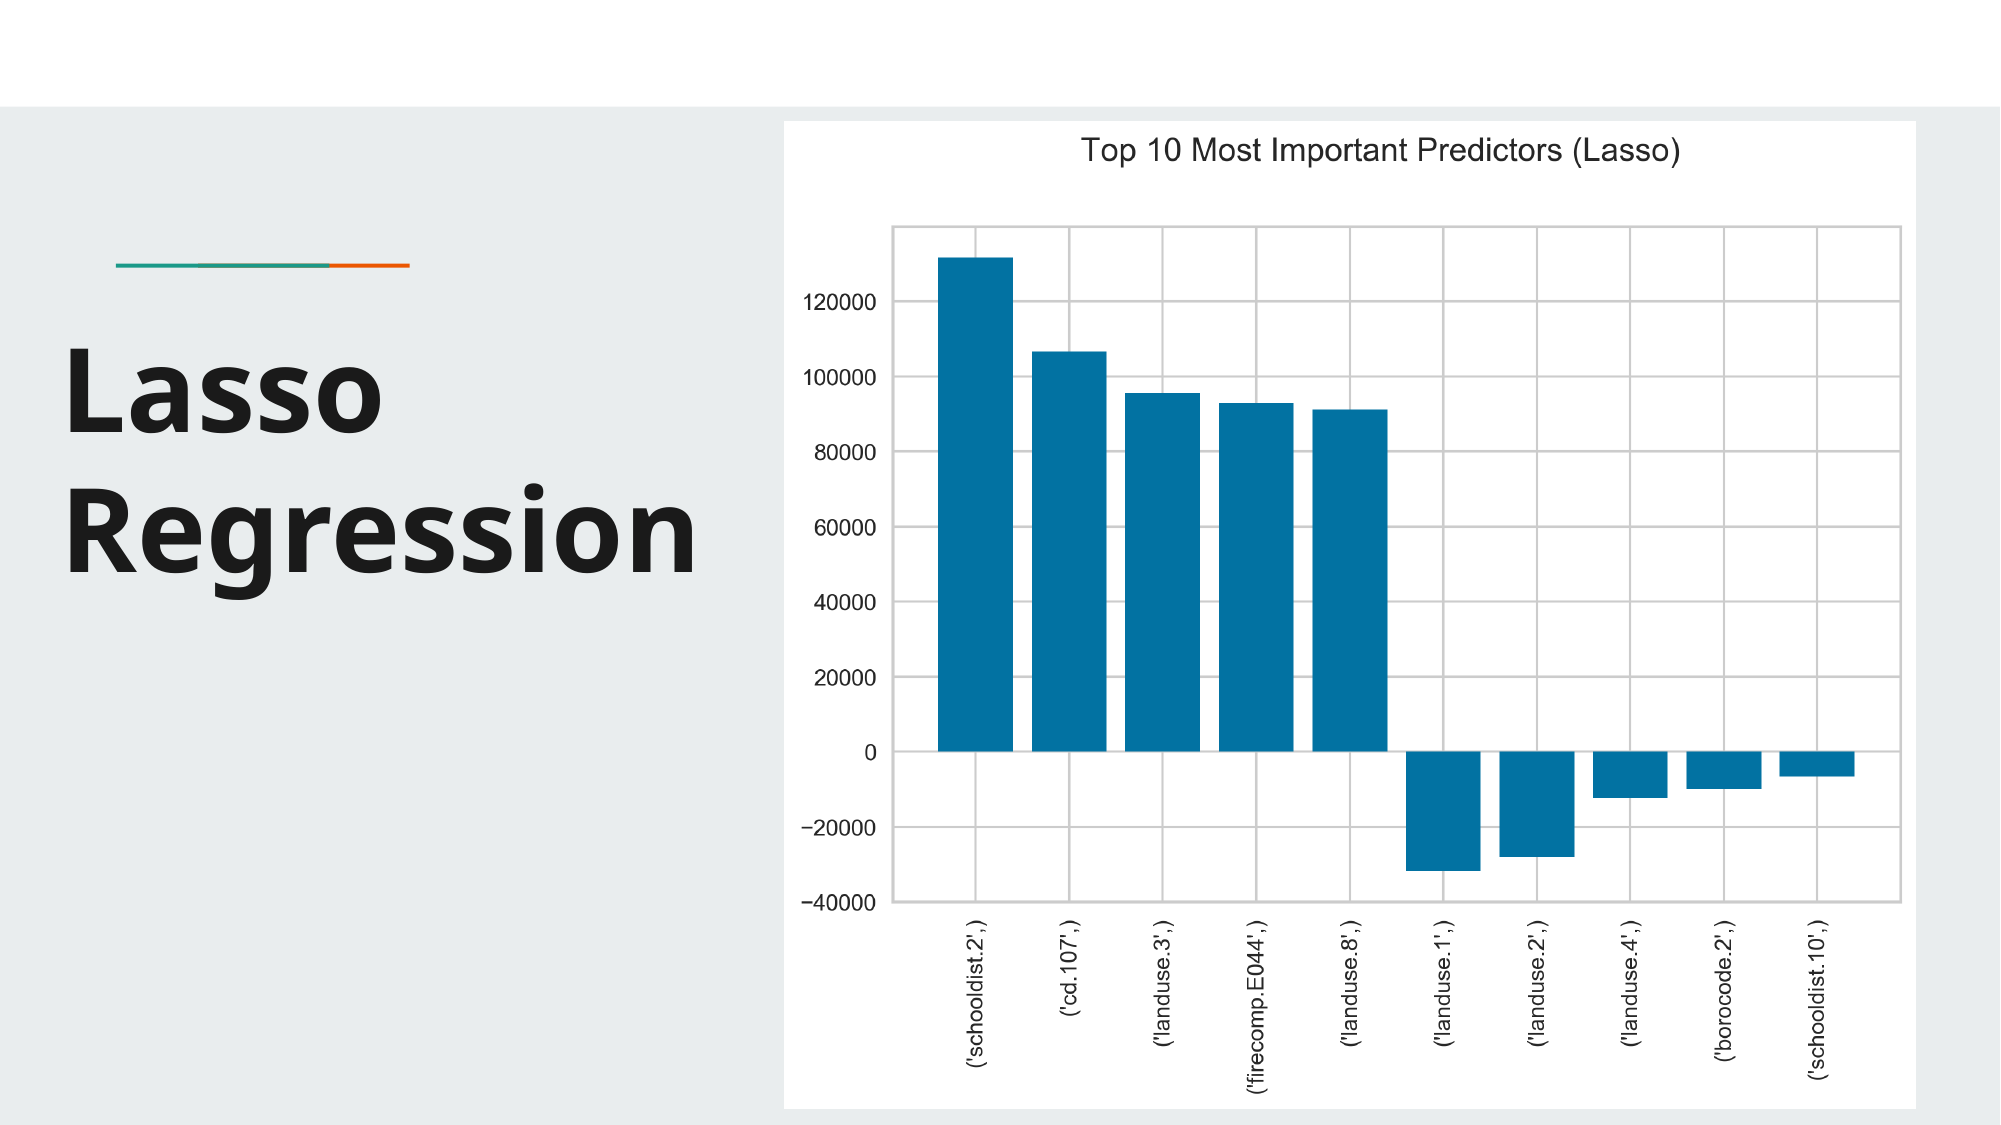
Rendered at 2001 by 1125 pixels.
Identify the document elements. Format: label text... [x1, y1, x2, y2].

title Lasso Regression [40, 295, 728, 802]
picture [783, 121, 1916, 1110]
